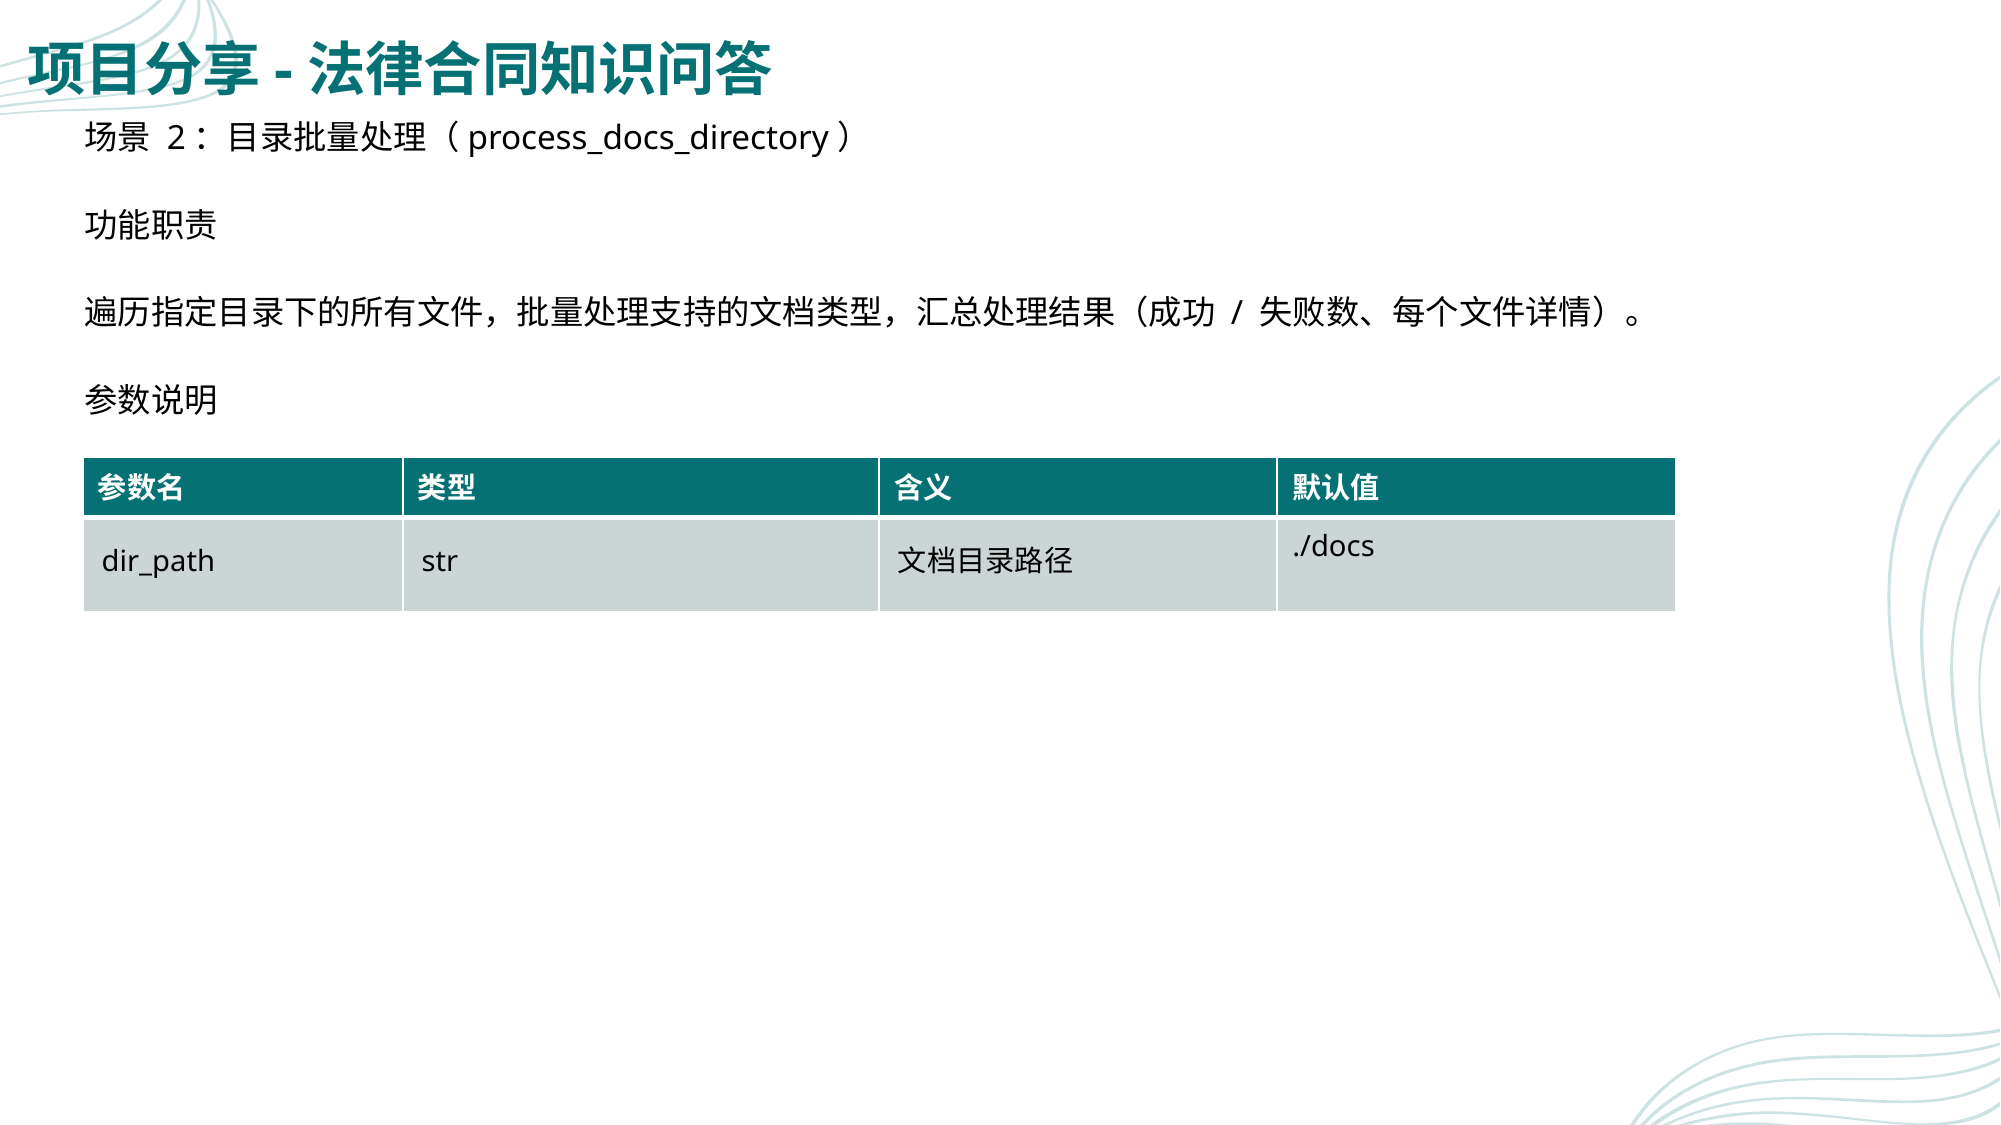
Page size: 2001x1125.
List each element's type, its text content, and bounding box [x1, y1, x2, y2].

table_cell dir_path [84, 520, 402, 611]
table_cell ./docs [1278, 520, 1675, 611]
table_header 类型 [404, 458, 878, 515]
table_header 含义 [880, 458, 1276, 515]
table_header 默认值 [1278, 458, 1675, 515]
text_box 场景 2：目录批量处理（process_docs_directory） 功能职责 遍历指定目录下的所有文件，批量处理支持的文档类型，汇总处理结果（成功 / 失败数、每个文件详情）。 参数说明 [70, 115, 1902, 752]
table_header 参数名 [84, 458, 402, 515]
table_cell str [404, 520, 878, 611]
title 项目分享-法律合同知识问答 [27, 0, 1800, 103]
table_cell 文档目录路径 [880, 520, 1276, 611]
